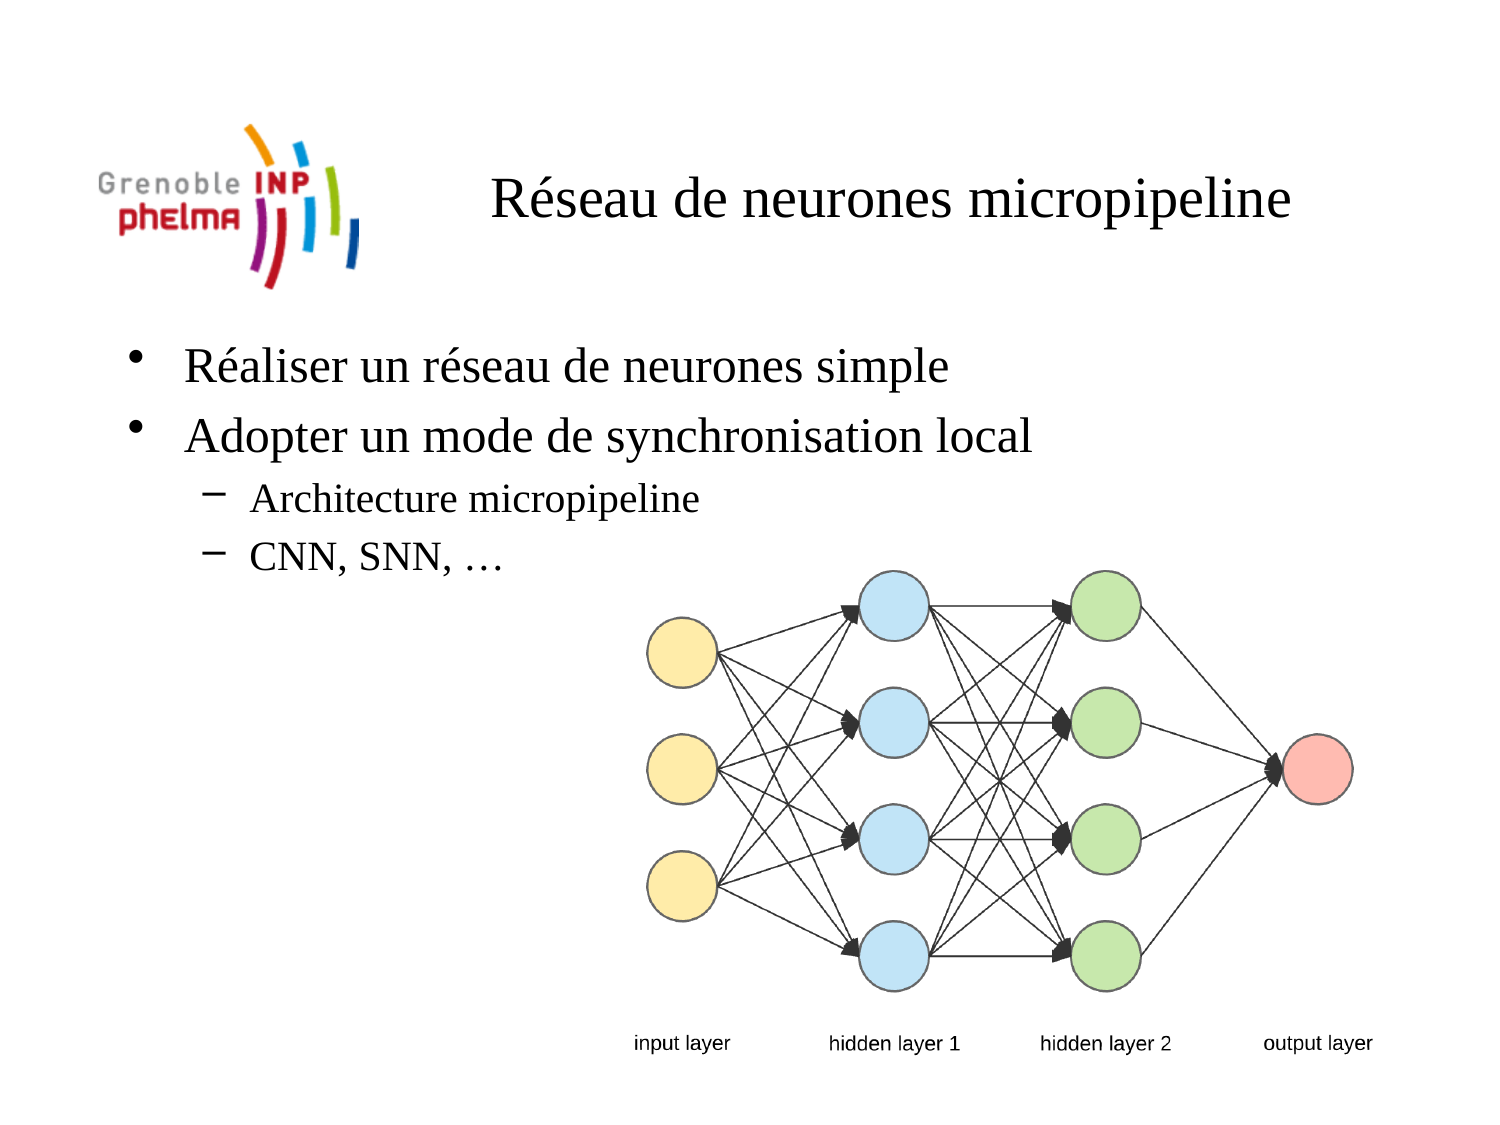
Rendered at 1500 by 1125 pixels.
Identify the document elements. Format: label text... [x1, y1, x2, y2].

picture [41, 113, 359, 301]
picture [619, 562, 1388, 1065]
list Réaliser un réseau de neurones simple Adopter un mode de synchronisation local Architecture micropipeline CNN, SNN, … [112, 324, 1388, 1000]
title Réseau de neurones micropipeline [395, 99, 1388, 288]
